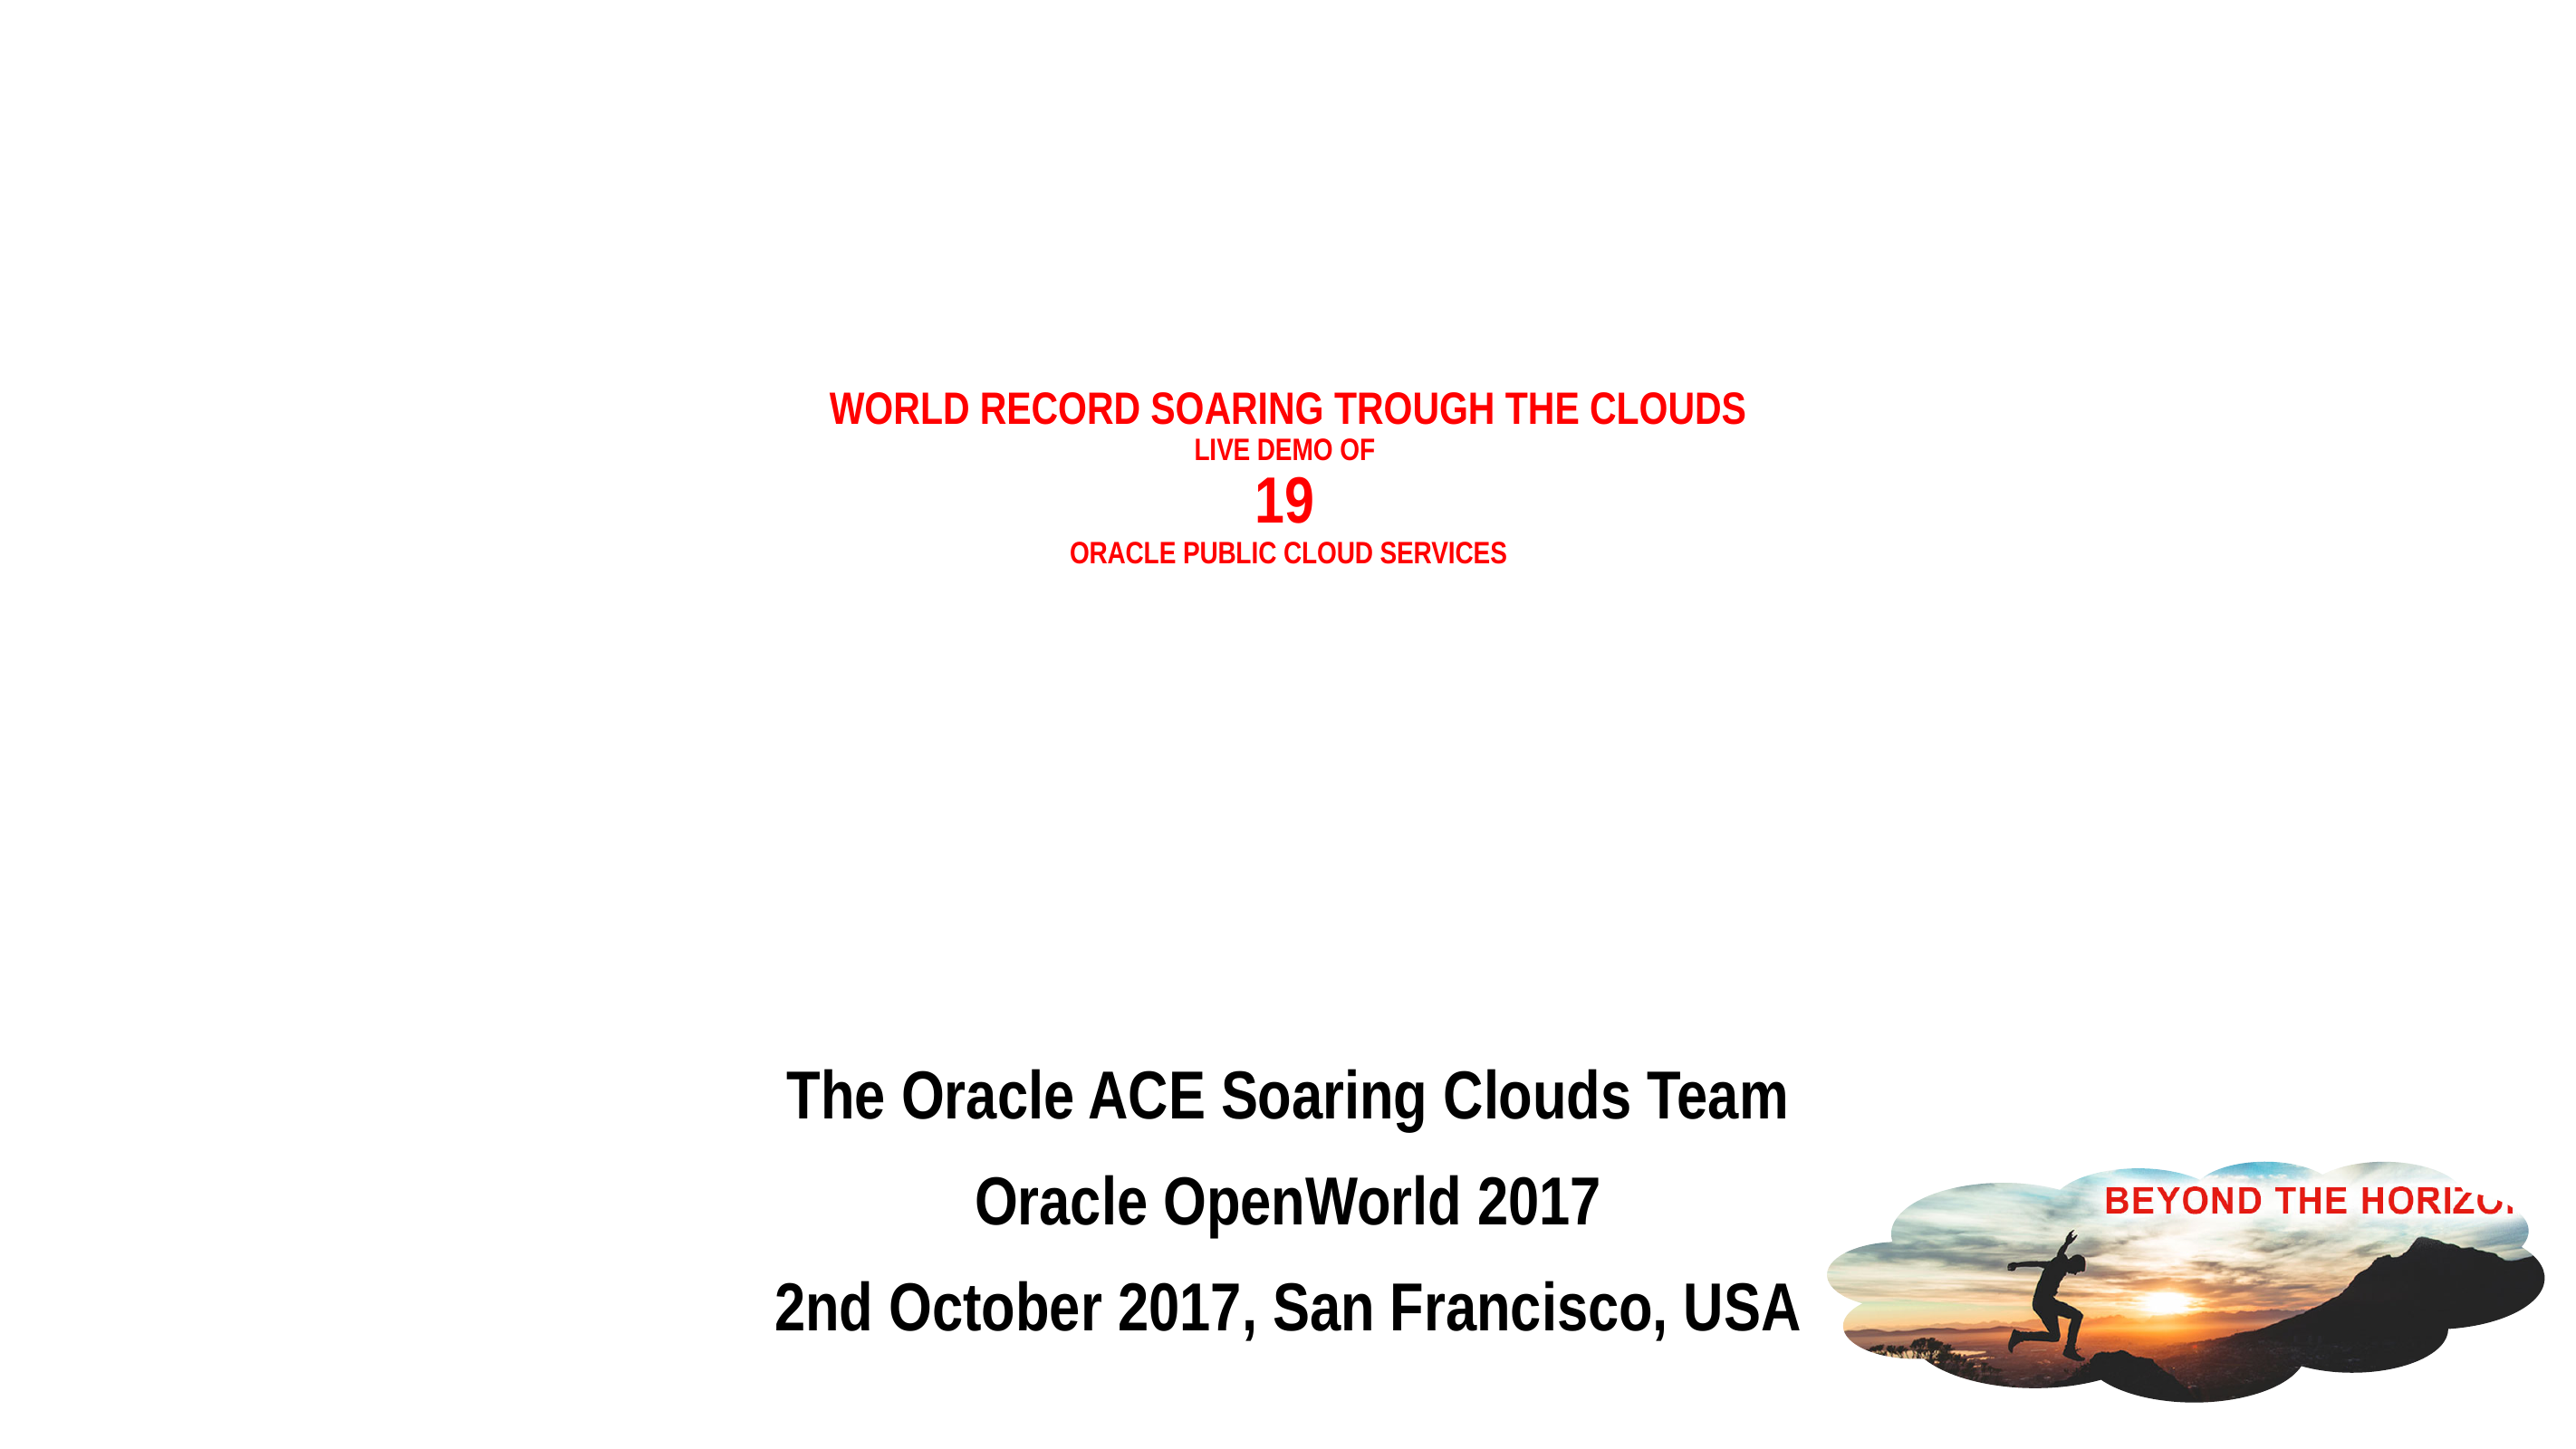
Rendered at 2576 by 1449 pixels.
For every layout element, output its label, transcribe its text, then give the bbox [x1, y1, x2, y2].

title World record Soaring trough the clouds LIve demo of 19 Oracle Public cloud services [177, 381, 2400, 575]
picture [1826, 1161, 2545, 1403]
list The Oracle ACE Soaring Clouds Team Oracle OpenWorld 2017 2nd October 2017, San Francisco, USA [177, 1042, 2400, 1359]
